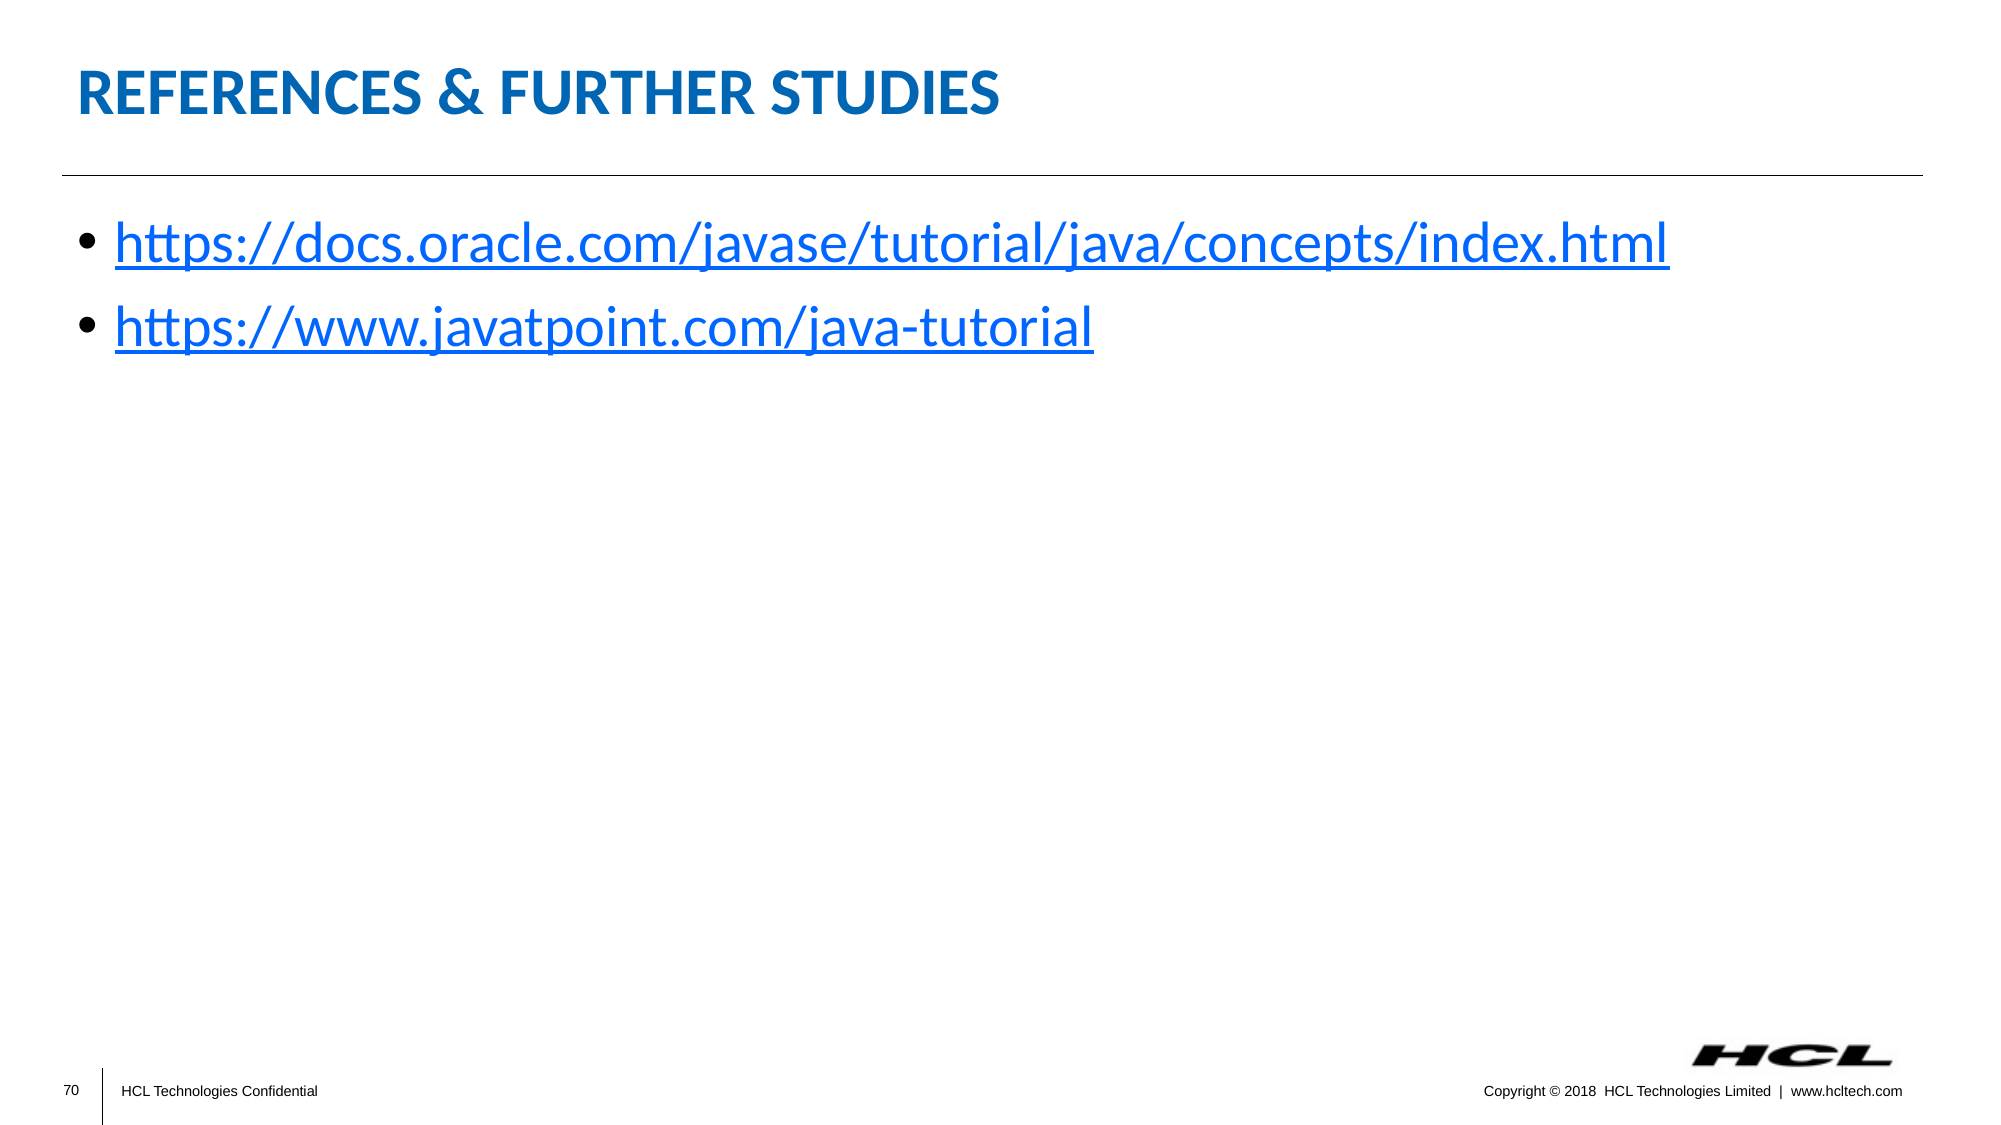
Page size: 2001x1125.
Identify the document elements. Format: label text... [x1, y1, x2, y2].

list https://docs.oracle.com/javase/tutorial/java/concepts/index.html https://www.javatpoint.com/java-tutorial [62, 204, 1924, 1014]
picture [1660, 1024, 1924, 1080]
title References & Further Studies [62, 42, 1781, 144]
